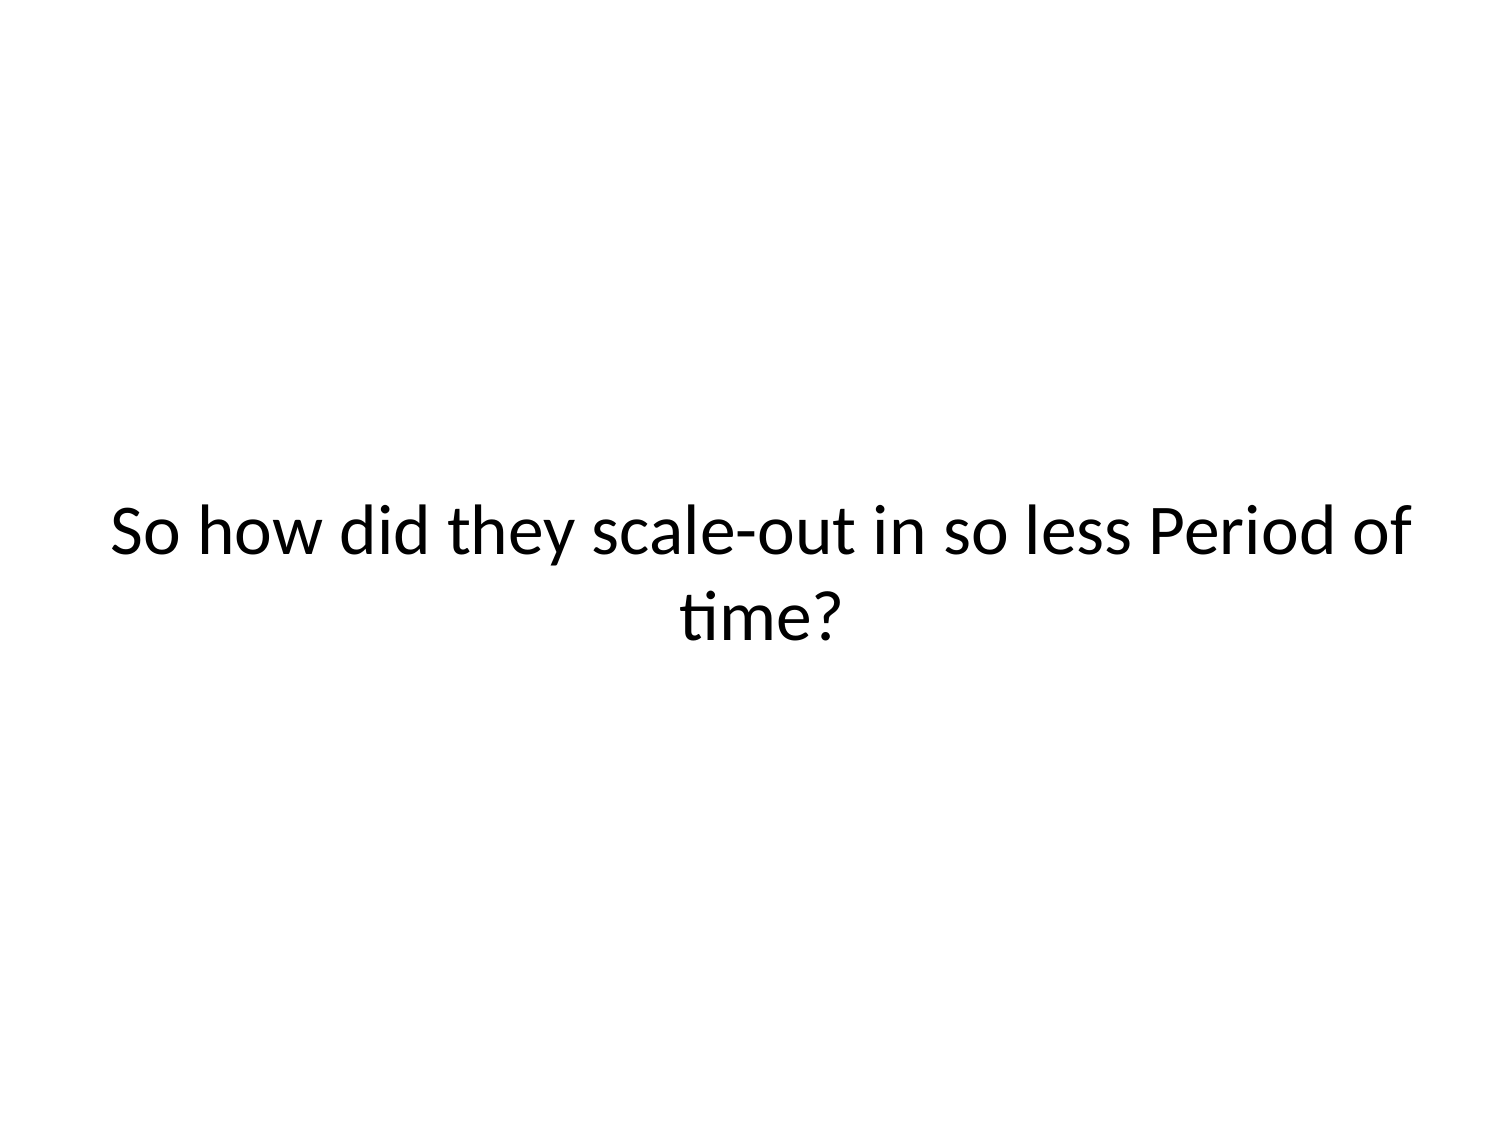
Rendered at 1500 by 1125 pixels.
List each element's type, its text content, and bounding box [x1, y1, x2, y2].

title So how did they scale-out in so less Period of time? [87, 474, 1438, 663]
